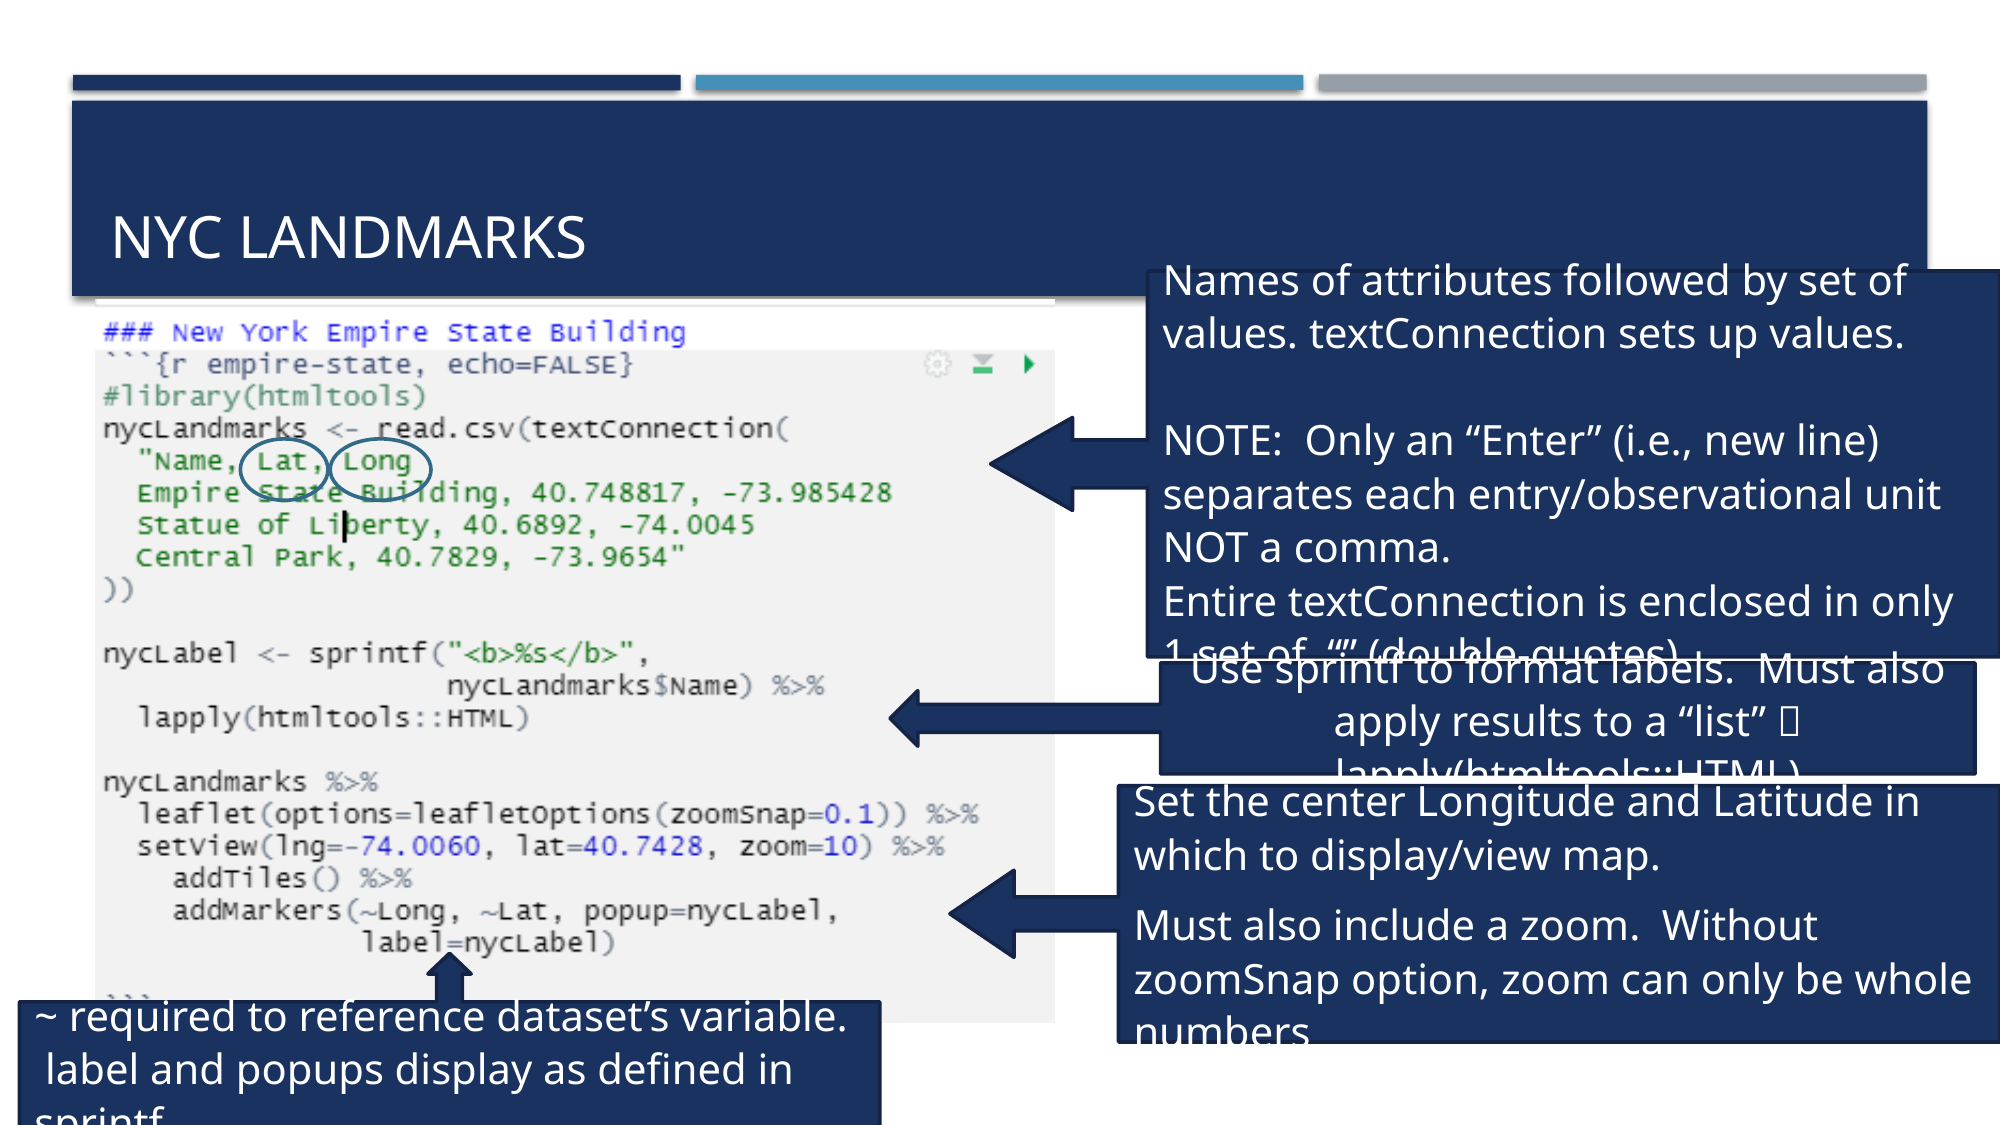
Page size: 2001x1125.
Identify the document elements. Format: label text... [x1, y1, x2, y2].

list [94, 299, 1056, 1023]
text_box ~ required to reference dataset’s variable. label and popups display as defined in sprintf [17, 1000, 882, 1125]
title NYC Landmarks [95, 111, 1905, 278]
text_box Use sprintf to format labels. Must also apply results to a “list”  lapply(htmltools::HTML) [1059, 661, 1977, 776]
text_box Names of attributes followed by set of values. textConnection sets up values. NOTE: Only an “Enter” (i.e., new line) separates each entry/observational unit NOT a comma. Entire textConnection is enclosed in only 1 set of “” (double-quotes) [1059, 269, 2000, 659]
text_box Set the center Longitude and Latitude in which to display/view map. Must also include a zoom. Without zoomSnap option, zoom can only be whole numbers [1059, 783, 2000, 1044]
